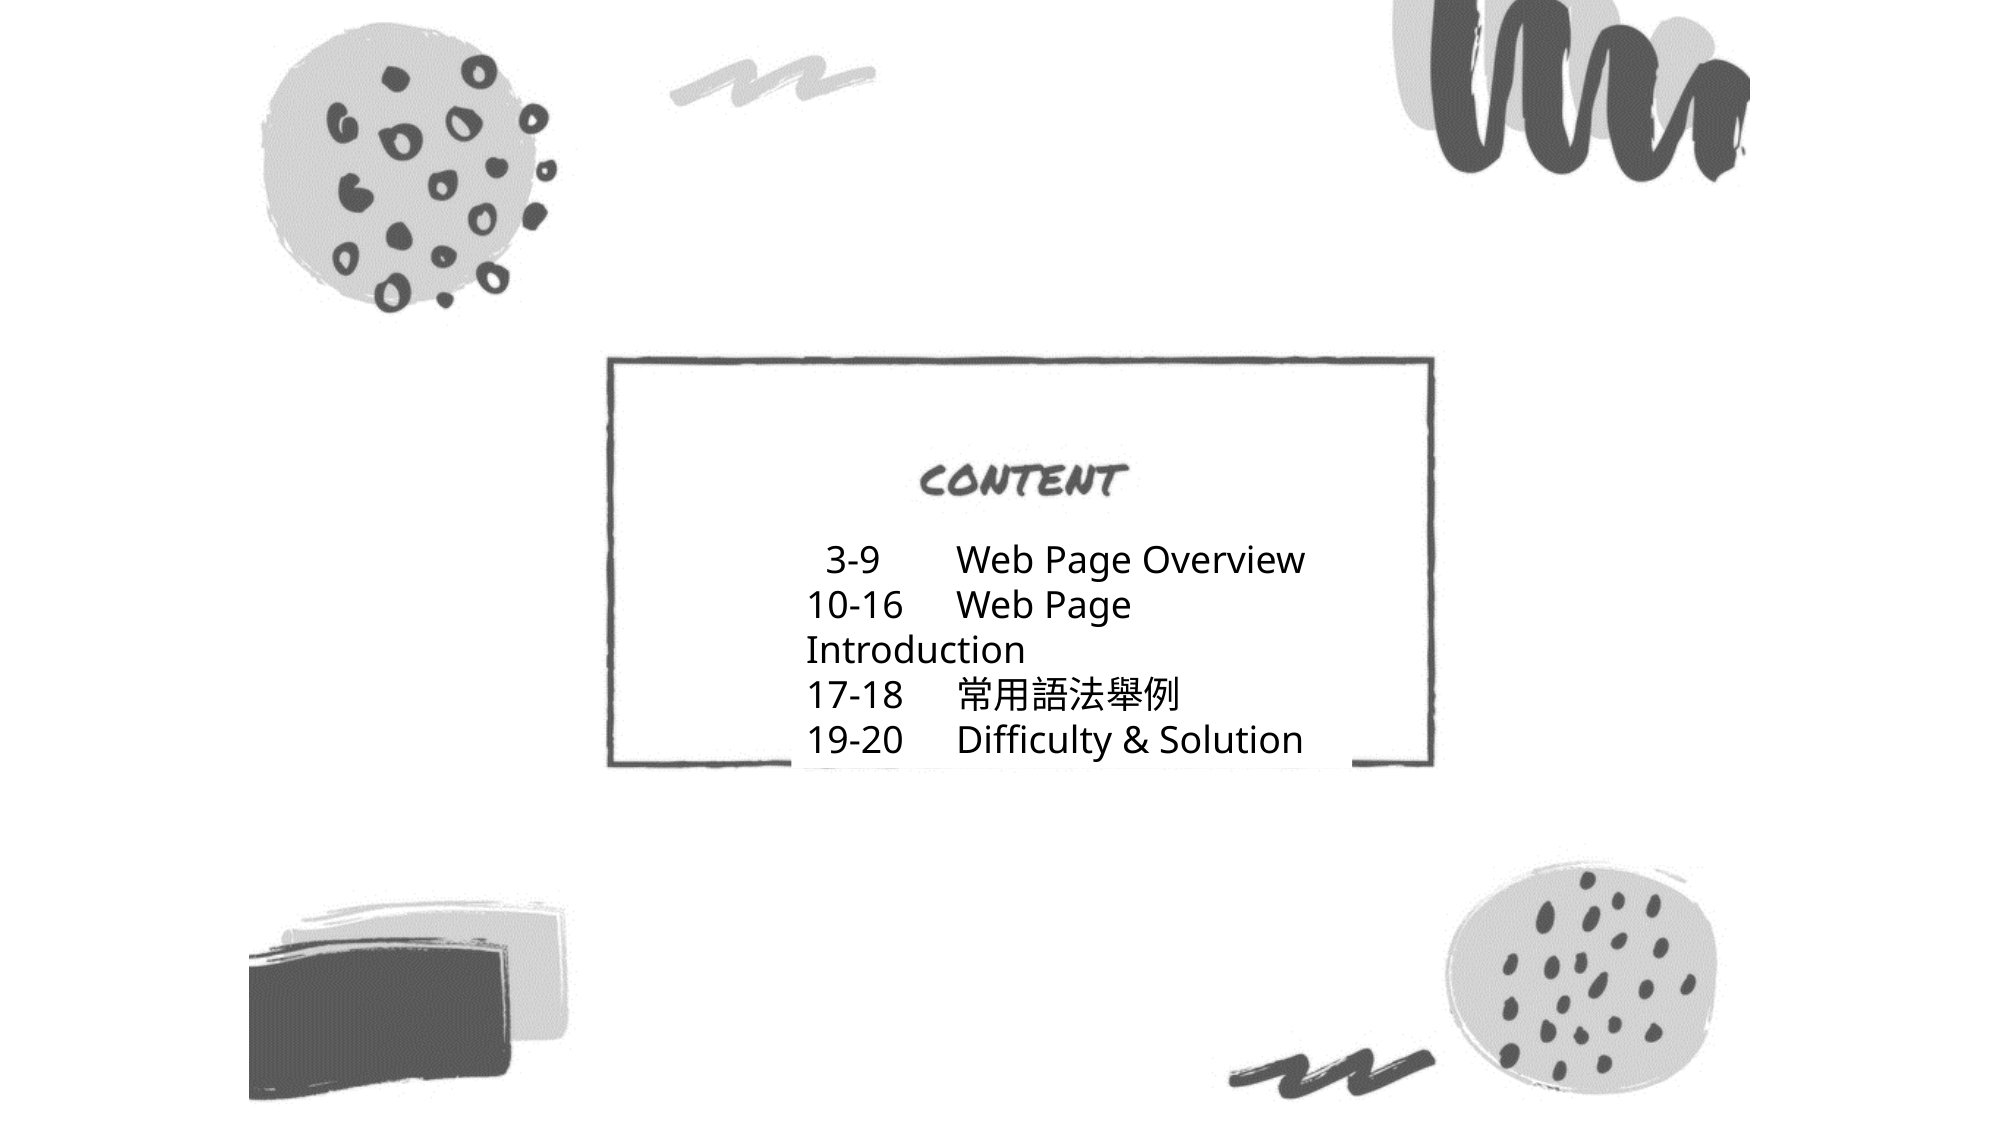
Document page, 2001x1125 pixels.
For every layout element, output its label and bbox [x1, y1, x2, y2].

picture [249, 0, 1750, 1125]
